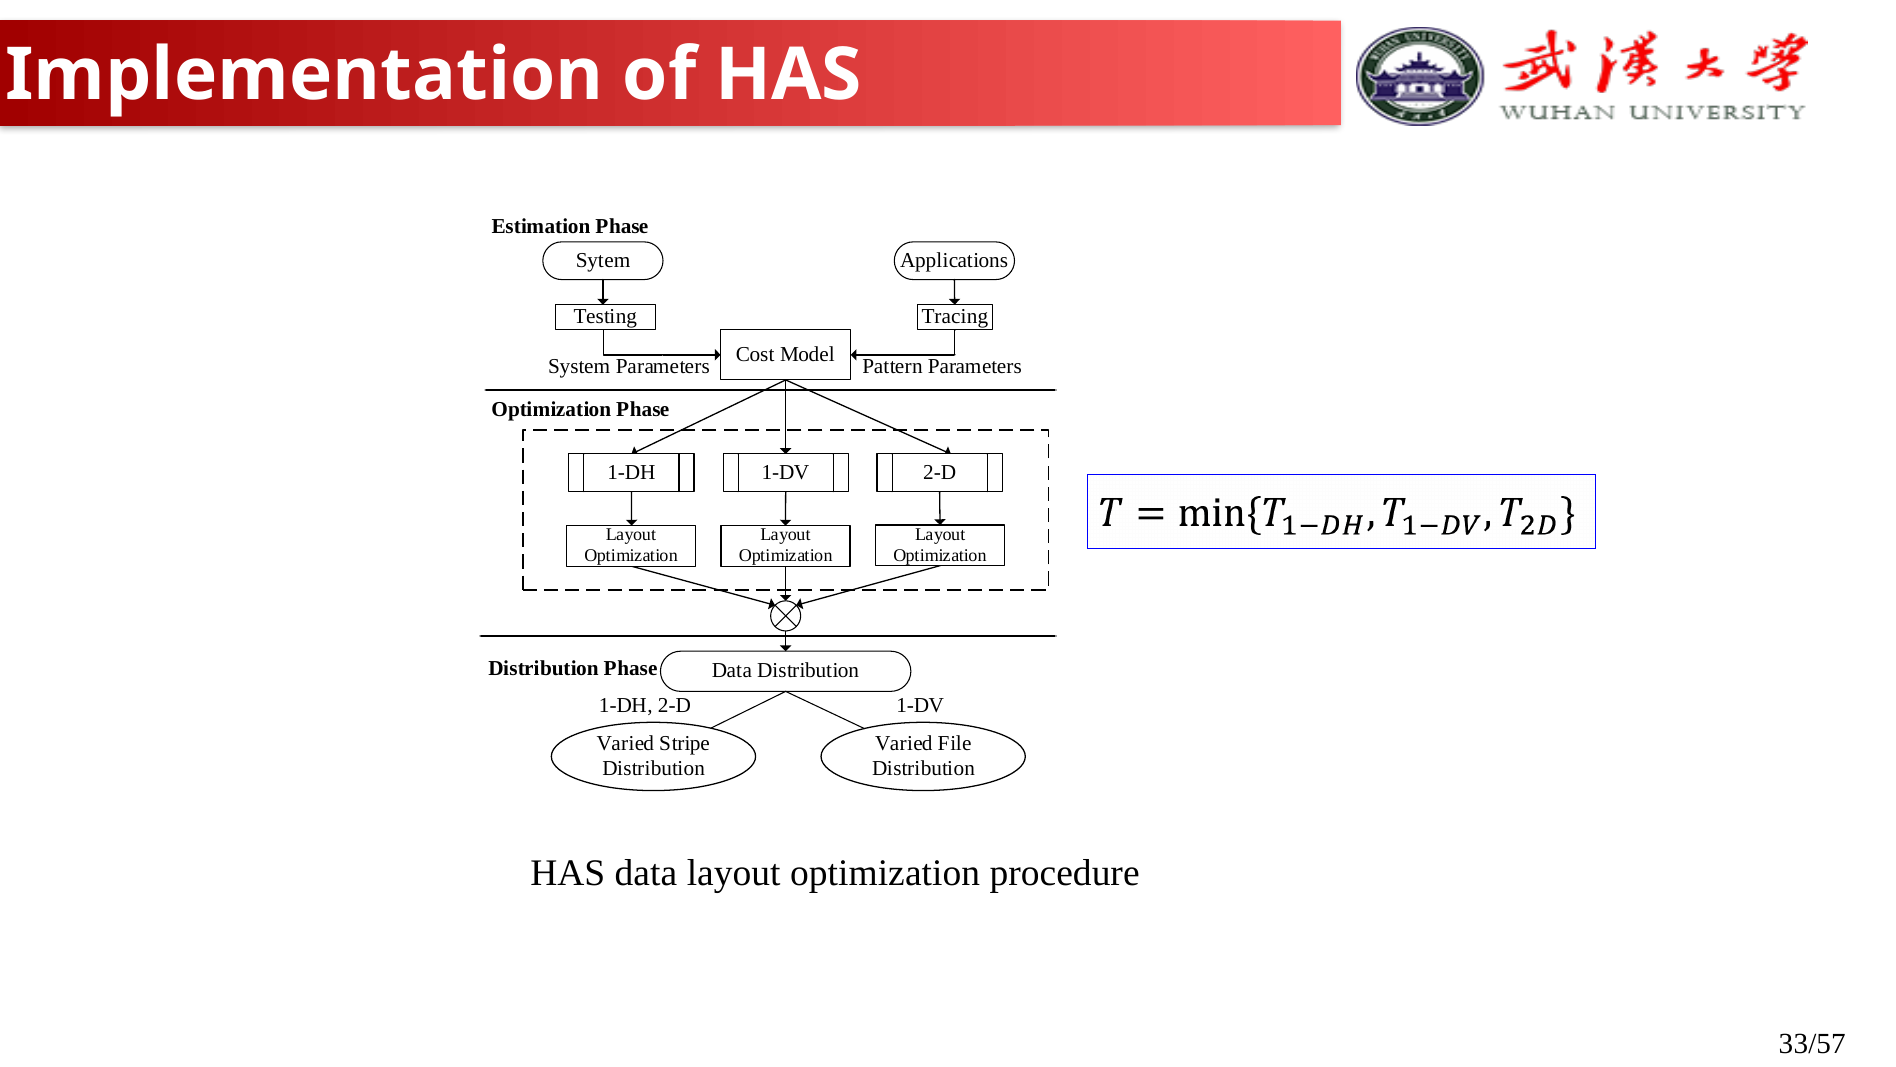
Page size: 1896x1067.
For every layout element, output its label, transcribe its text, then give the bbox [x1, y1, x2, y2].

title Implementation of HAS [0, 18, 1342, 142]
text_box HAS data layout optimization procedure [416, 840, 1246, 900]
picture [1356, 27, 1808, 126]
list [462, 186, 1058, 809]
picture [1087, 473, 1596, 549]
